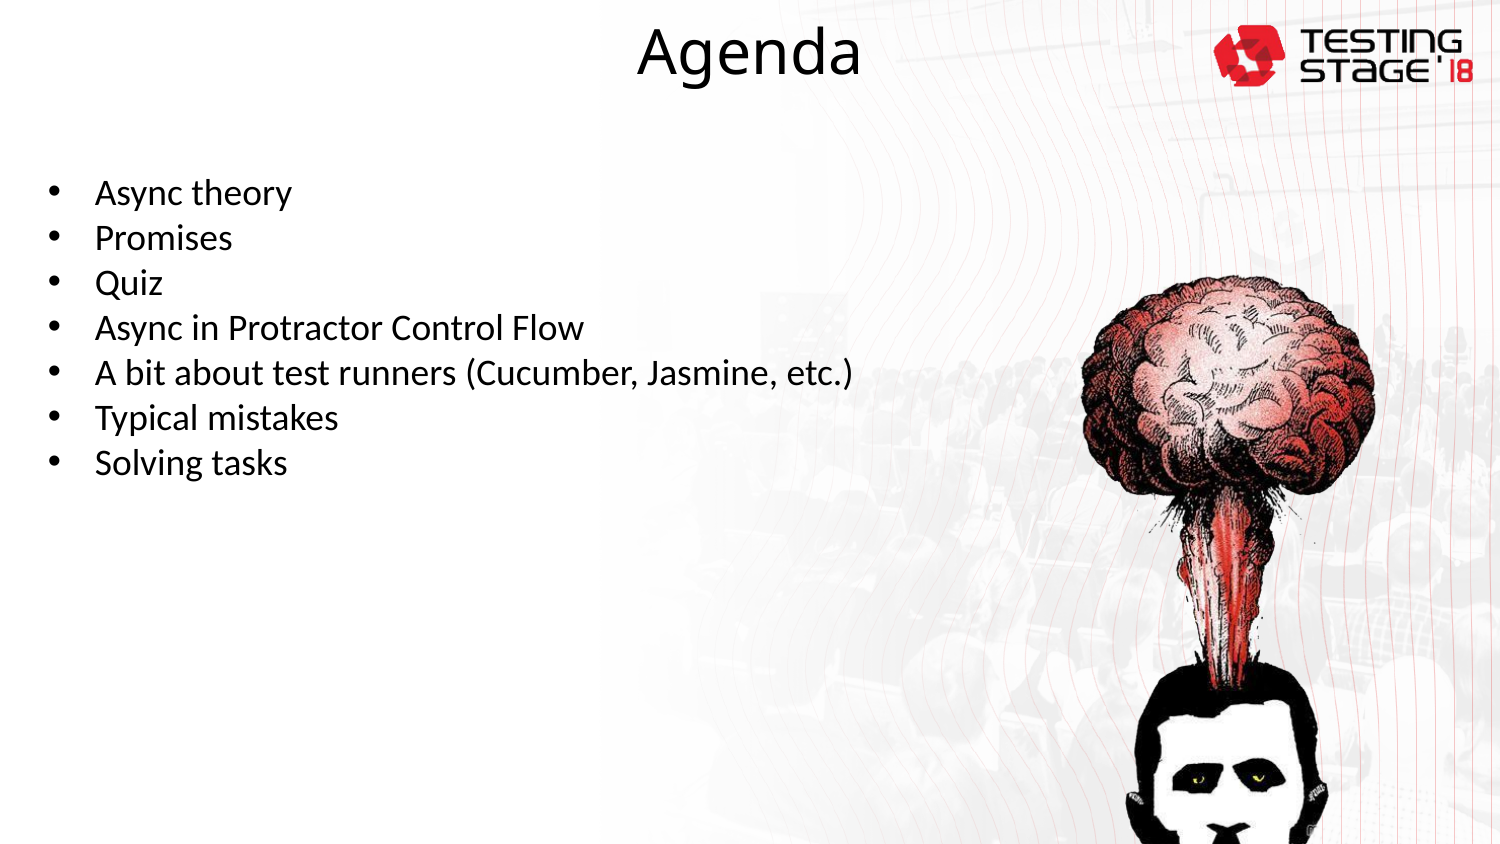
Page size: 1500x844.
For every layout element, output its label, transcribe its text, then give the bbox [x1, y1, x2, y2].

picture [1197, 0, 1500, 115]
text_box Async theory Promises Quiz Async in Protractor Control Flow A bit about test runners (Cucumber, Jasmine, etc.) Typical mistakes Solving tasks [32, 160, 1473, 491]
text_box Agenda [1, 4, 1197, 95]
picture [1045, 237, 1410, 844]
